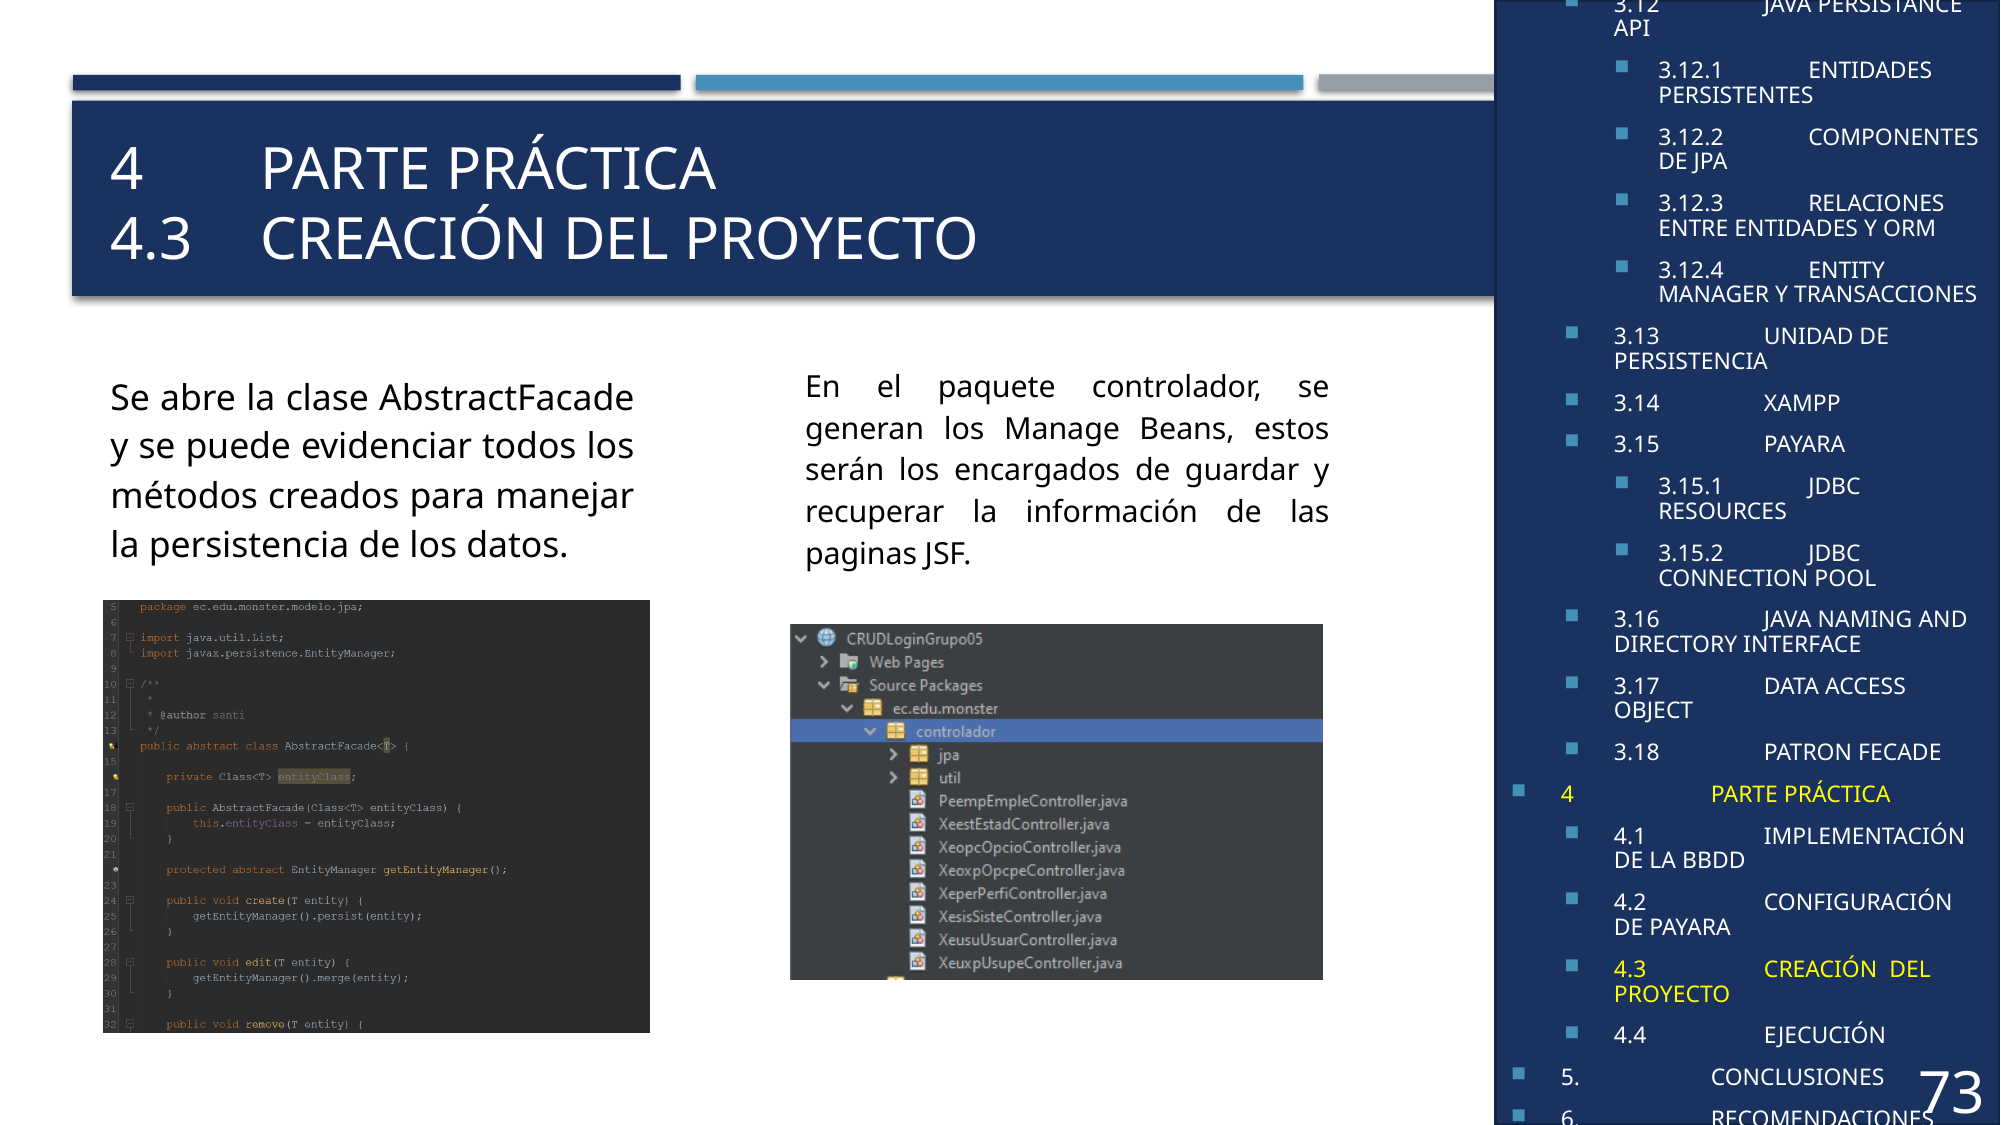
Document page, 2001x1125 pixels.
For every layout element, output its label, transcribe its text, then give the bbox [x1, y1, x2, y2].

text_box 3.12 JAVA PERSISTANCE API 3.12.1 ENTIDADES PERSISTENTES 3.12.2 COMPONENTES DE JPA 3.12.3 RELACIONES ENTRE ENTIDADES Y ORM 3.12.4 ENTITY MANAGER Y TRANSACCIONES 3.13 UNIDAD DE PERSISTENCIA 3.14 XAMPP 3.15 PAYARA 3.15.1 JDBC RESOURCES 3.15.2 JDBC CONNECTION POOL 3.16 JAVA NAMING AND DIRECTORY INTERFACE 3.17 DATA ACCESS OBJECT 3.18 PATRON FECADE 4 PARTE PRÁCTICA 4.1 IMPLEMENTACIÓN DE LA BBDD 4.2 CONFIGURACIÓN DE PAYARA 4.3 CREACIÓN DEL PROYECTO 4.4 EJECUCIÓN 5. CONCLUSIONES 6. RECOMENDACIONES [1494, 0, 2000, 1125]
title 4 Parte práctica 4.3 CREACIÓN DEL PROYECTO [95, 112, 1494, 279]
slide_number 73 [1827, 1065, 2000, 1125]
picture [789, 623, 1323, 981]
text_box En el paquete controlador, se generan los Manage Beans, estos serán los encargados de guardar y recuperar la información de las paginas JSF. [790, 353, 1345, 579]
list Se abre la clase AbstractFacade y se puede evidenciar todos los métodos creados para manejar la persistencia de los datos. [95, 353, 650, 579]
picture [103, 599, 651, 1034]
